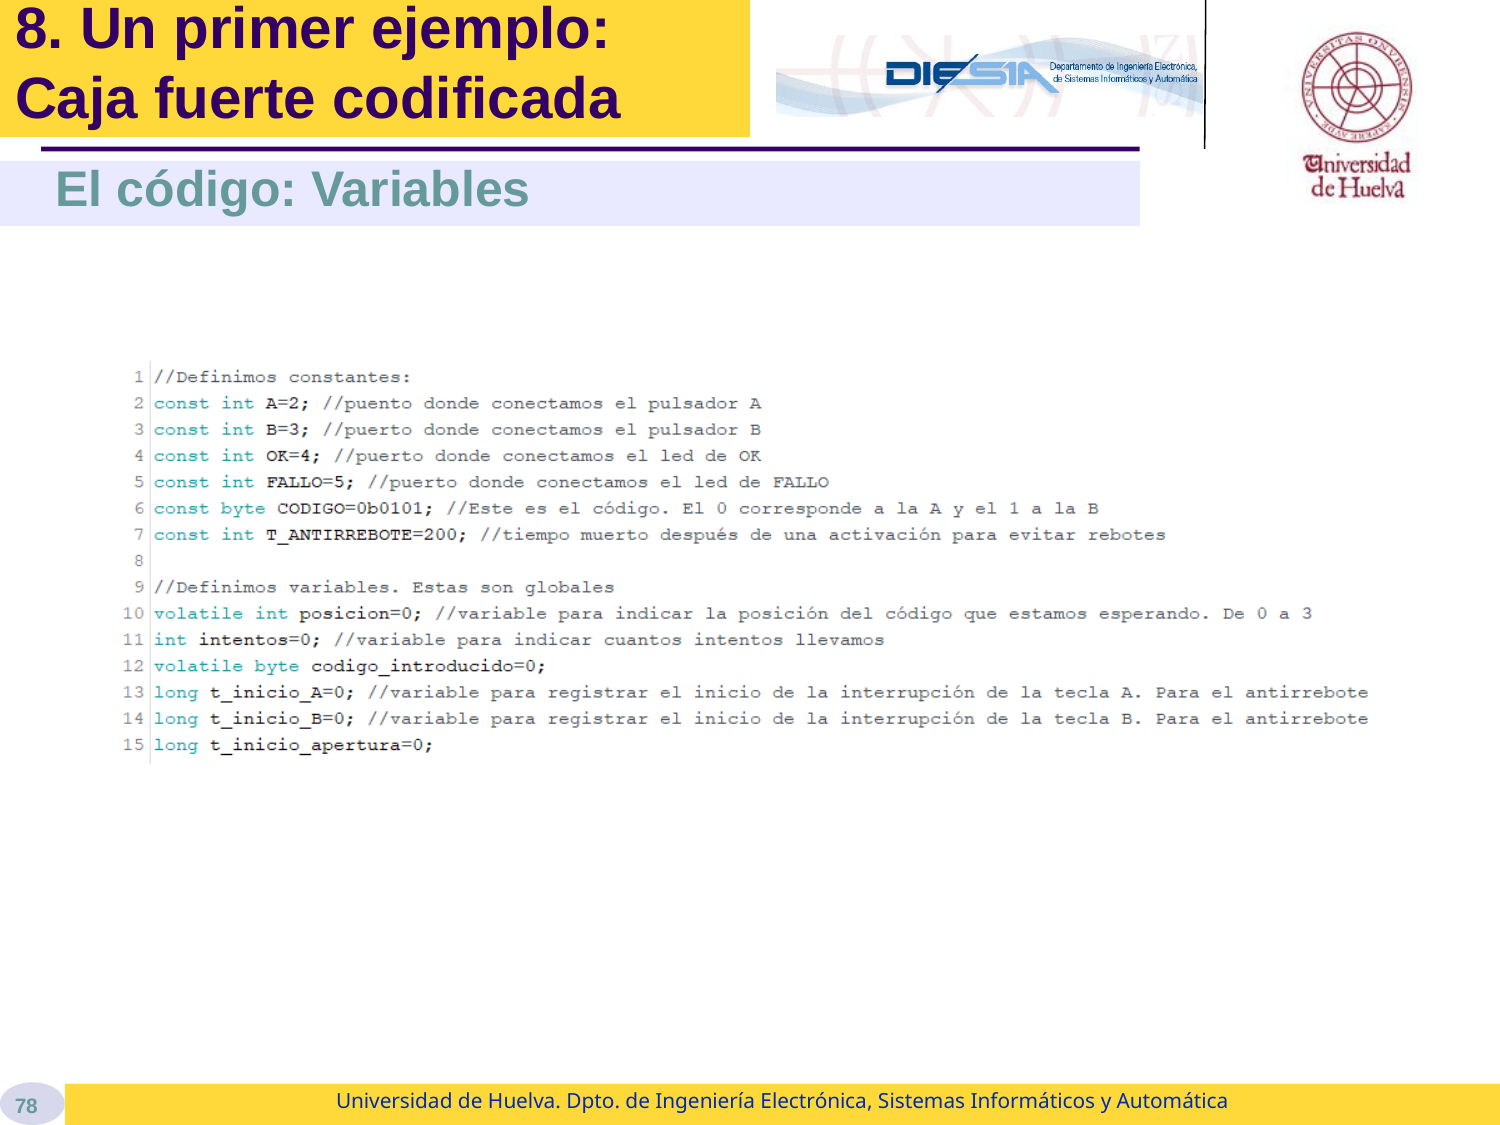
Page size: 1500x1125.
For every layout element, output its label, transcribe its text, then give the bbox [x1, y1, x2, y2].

picture [776, 35, 1203, 117]
picture [1284, 25, 1429, 205]
picture [110, 360, 1389, 764]
text_box El código: Variables [41, 148, 1412, 224]
title 8. Un primer ejemplo: Caja fuerte codificada [0, 0, 750, 138]
